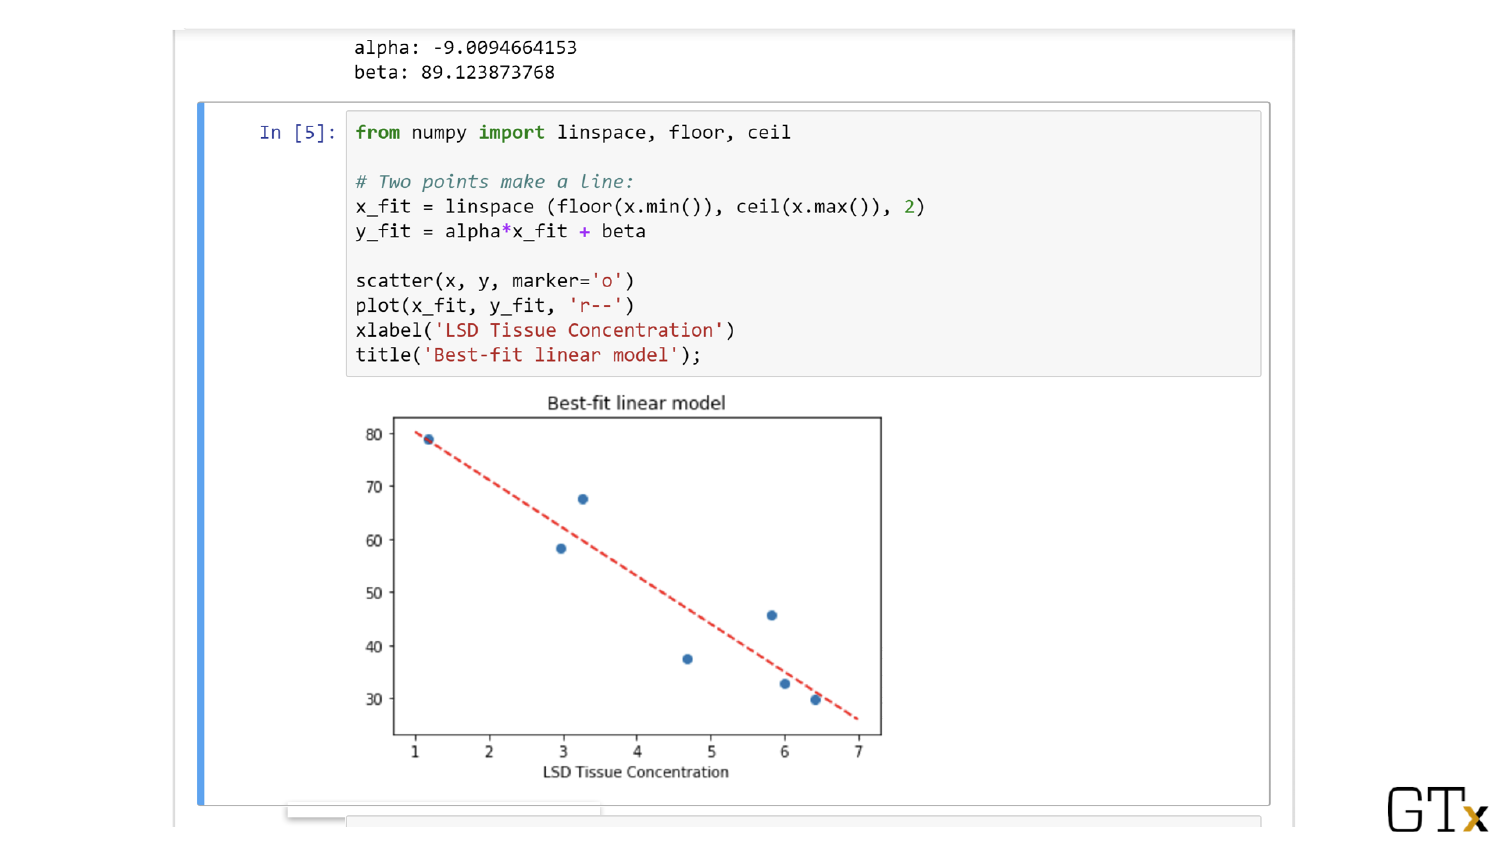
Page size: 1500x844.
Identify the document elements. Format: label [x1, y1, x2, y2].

picture [1387, 786, 1489, 832]
picture [172, 28, 1296, 828]
